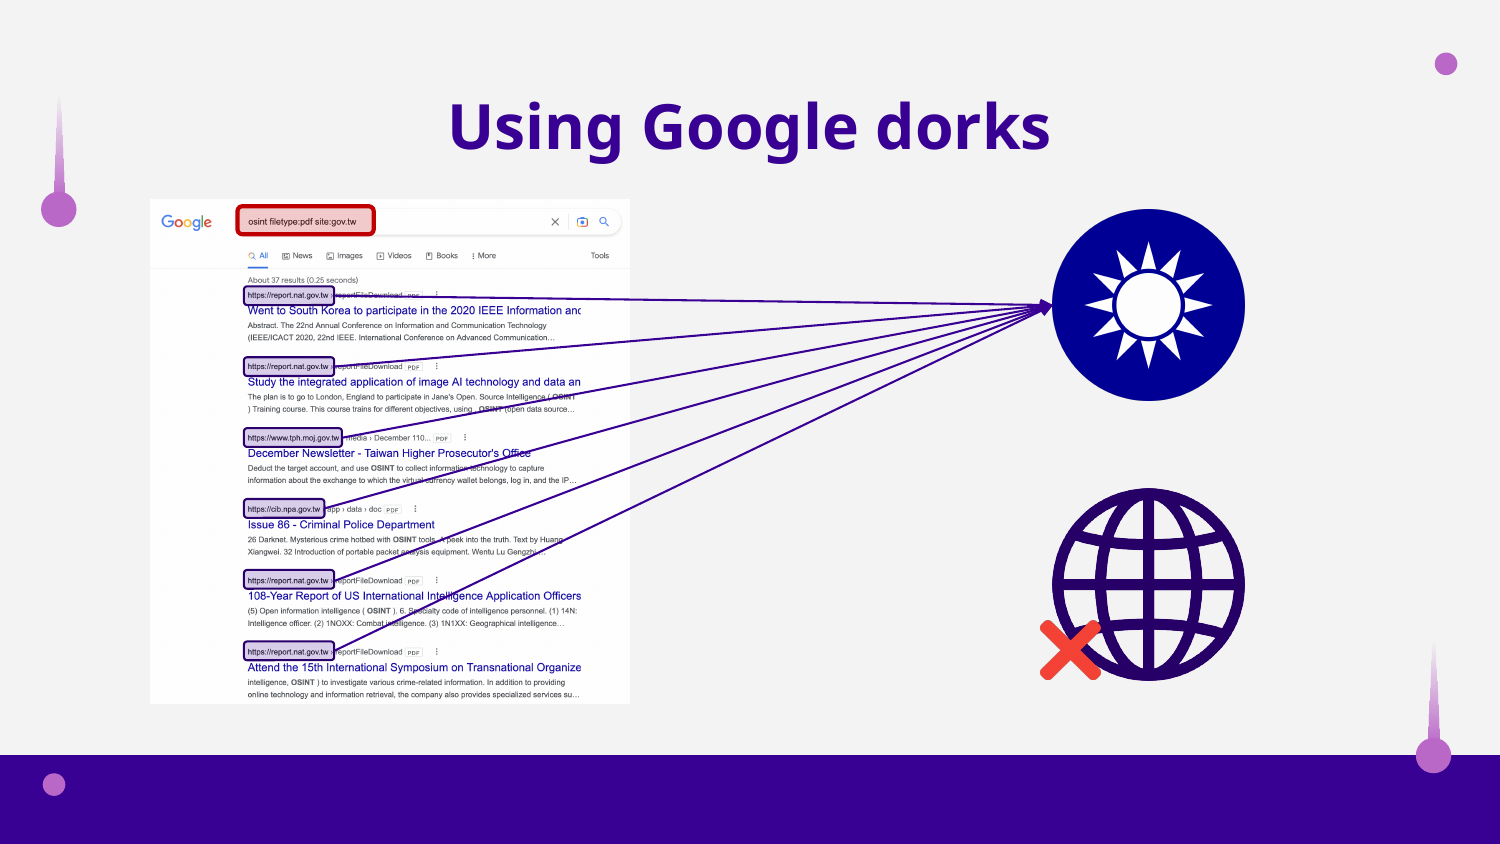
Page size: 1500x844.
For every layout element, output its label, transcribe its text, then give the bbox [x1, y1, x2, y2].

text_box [40, 68, 77, 228]
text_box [1415, 614, 1452, 774]
text_box [42, 773, 66, 796]
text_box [324, 304, 331, 509]
picture [1052, 209, 1245, 402]
picture [149, 198, 630, 705]
picture [1040, 488, 1245, 681]
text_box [333, 295, 1054, 302]
title Using Google dorks [116, 88, 1383, 177]
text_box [333, 304, 1054, 652]
text_box [1434, 52, 1458, 76]
